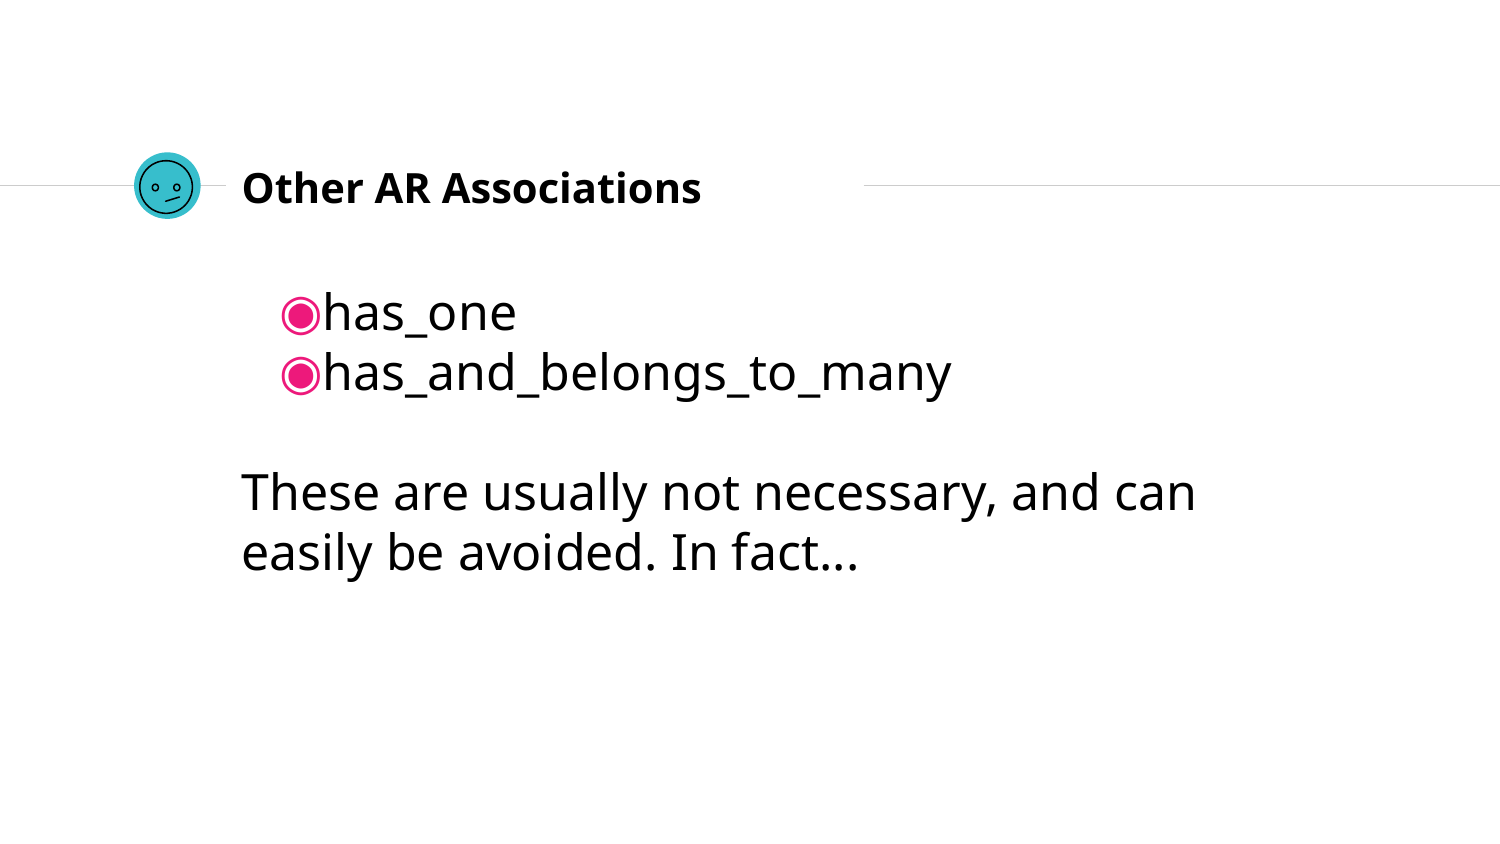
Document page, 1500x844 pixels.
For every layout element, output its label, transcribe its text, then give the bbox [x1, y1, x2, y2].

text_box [139, 160, 193, 214]
title Other AR Associations [226, 151, 863, 223]
list has_one has_and_belongs_to_many These are usually not necessary, and can easily be avoided. In fact... [226, 265, 1344, 776]
